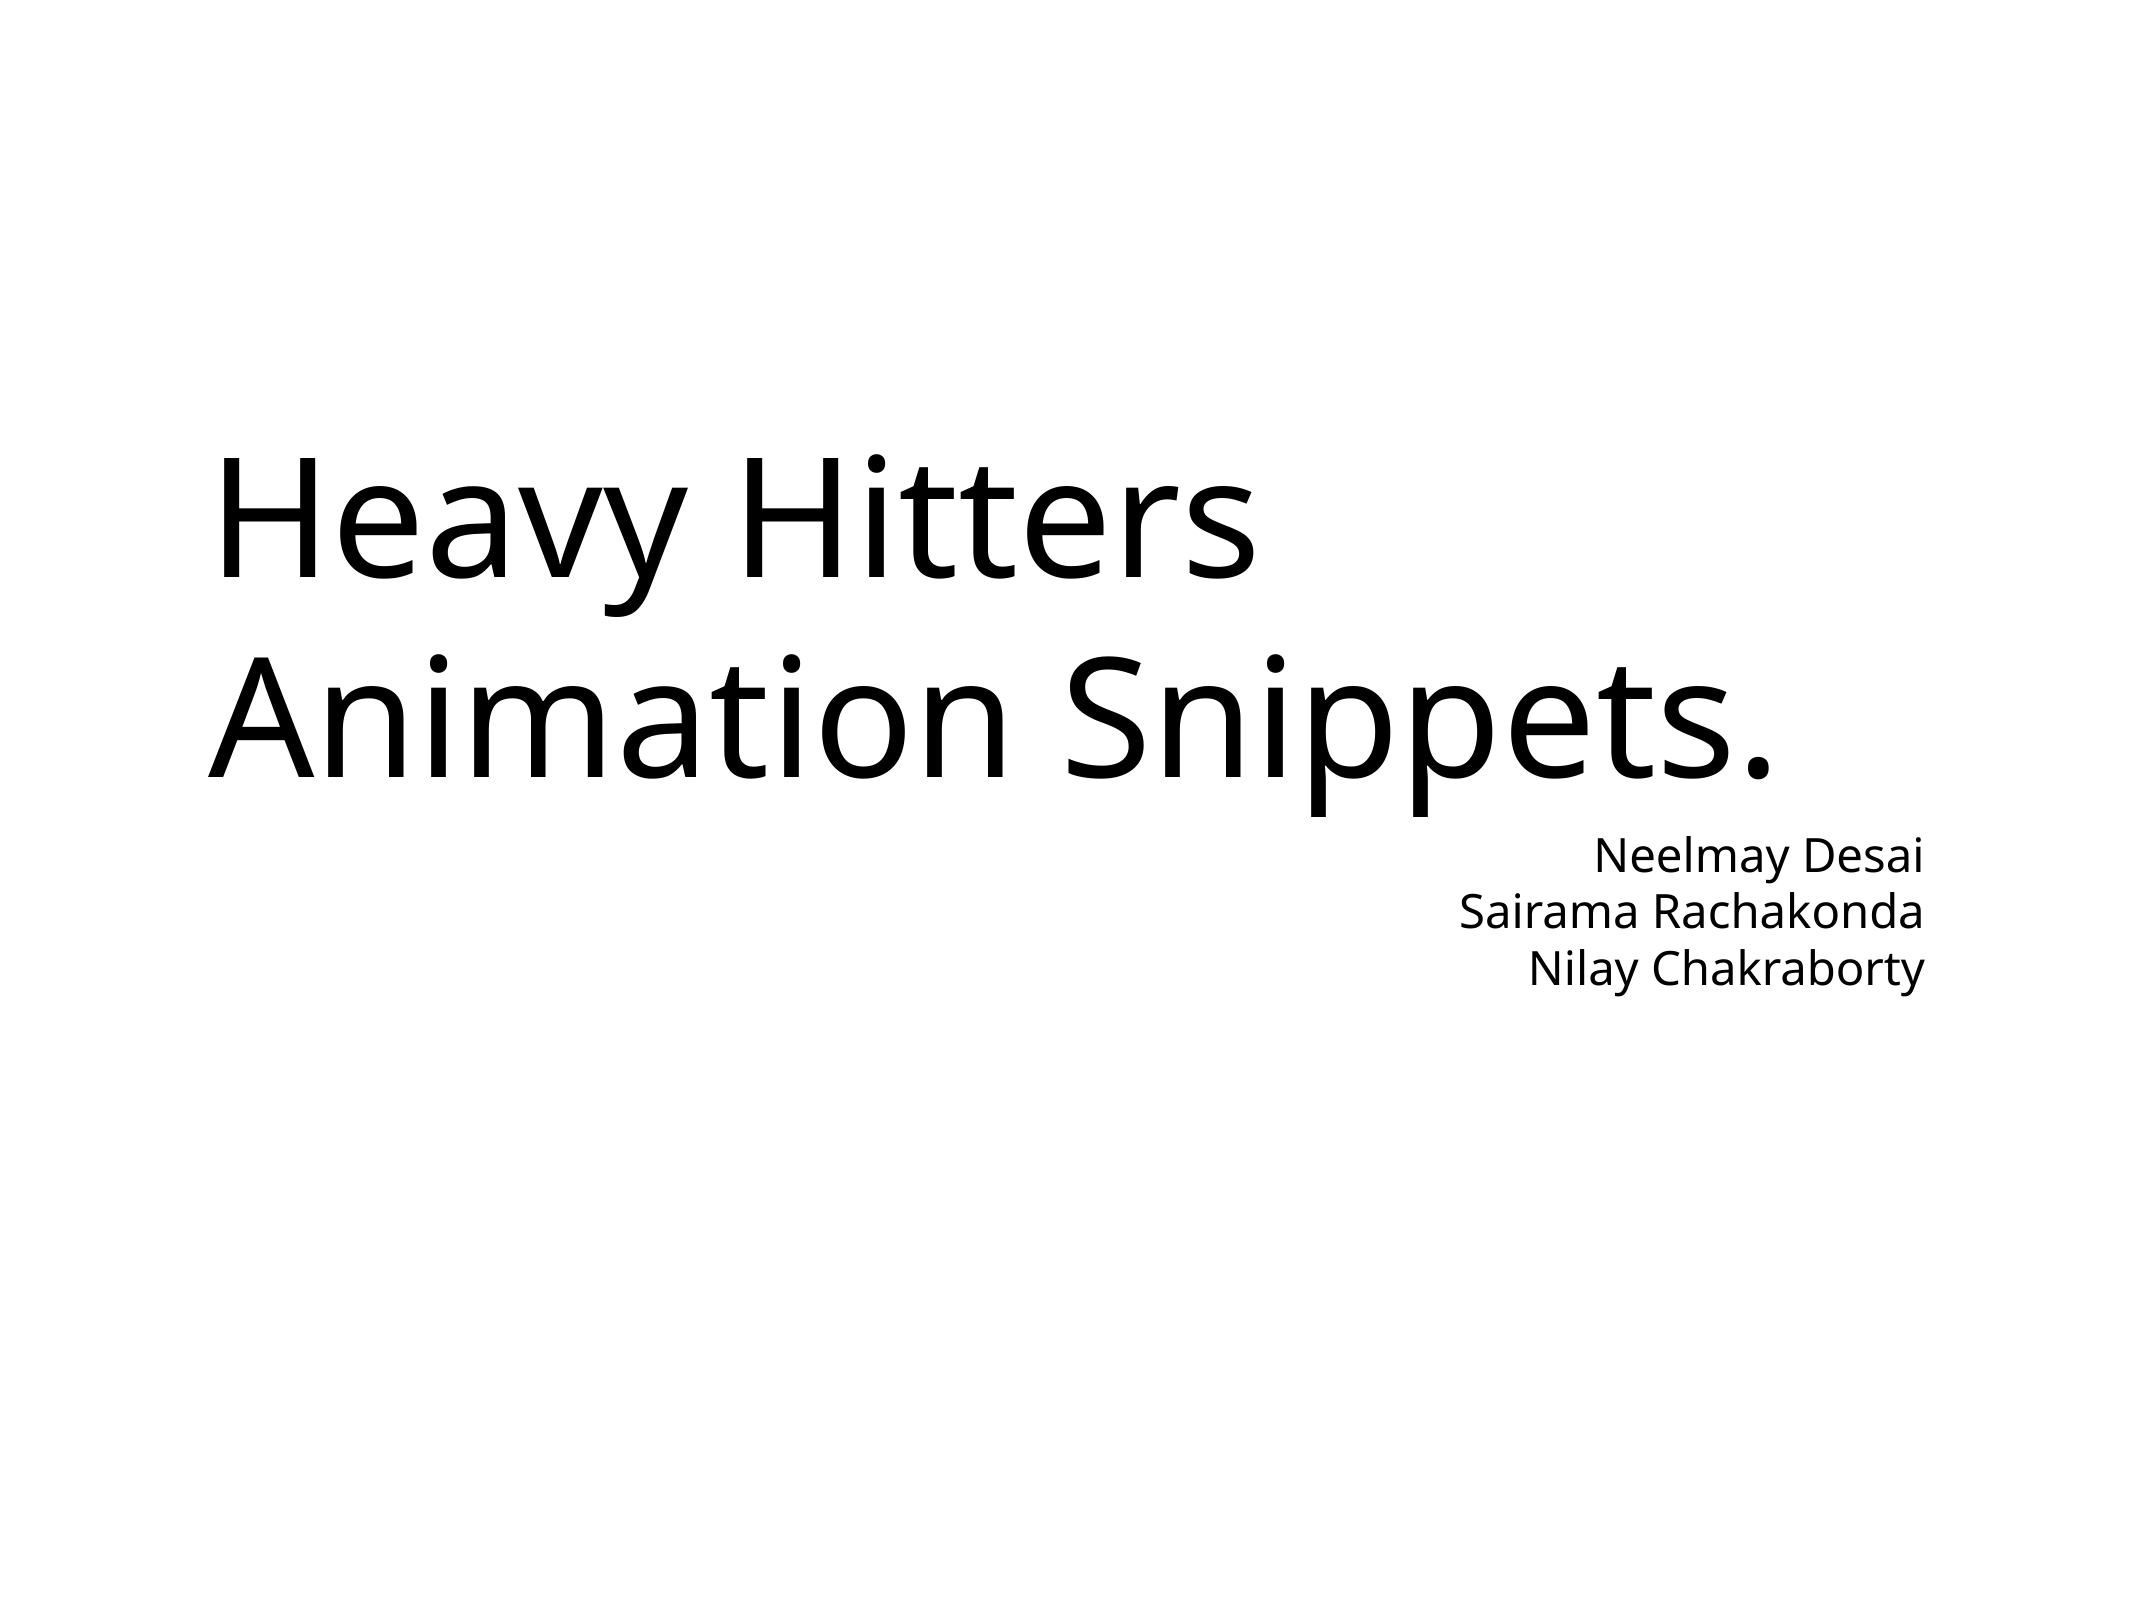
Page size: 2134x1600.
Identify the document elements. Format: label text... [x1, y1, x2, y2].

text_box Neelmay Desai Sairama Rachakonda Nilay Chakraborty [208, 825, 1925, 1011]
text_box Heavy Hitters Animation Snippets. [208, 268, 1925, 811]
